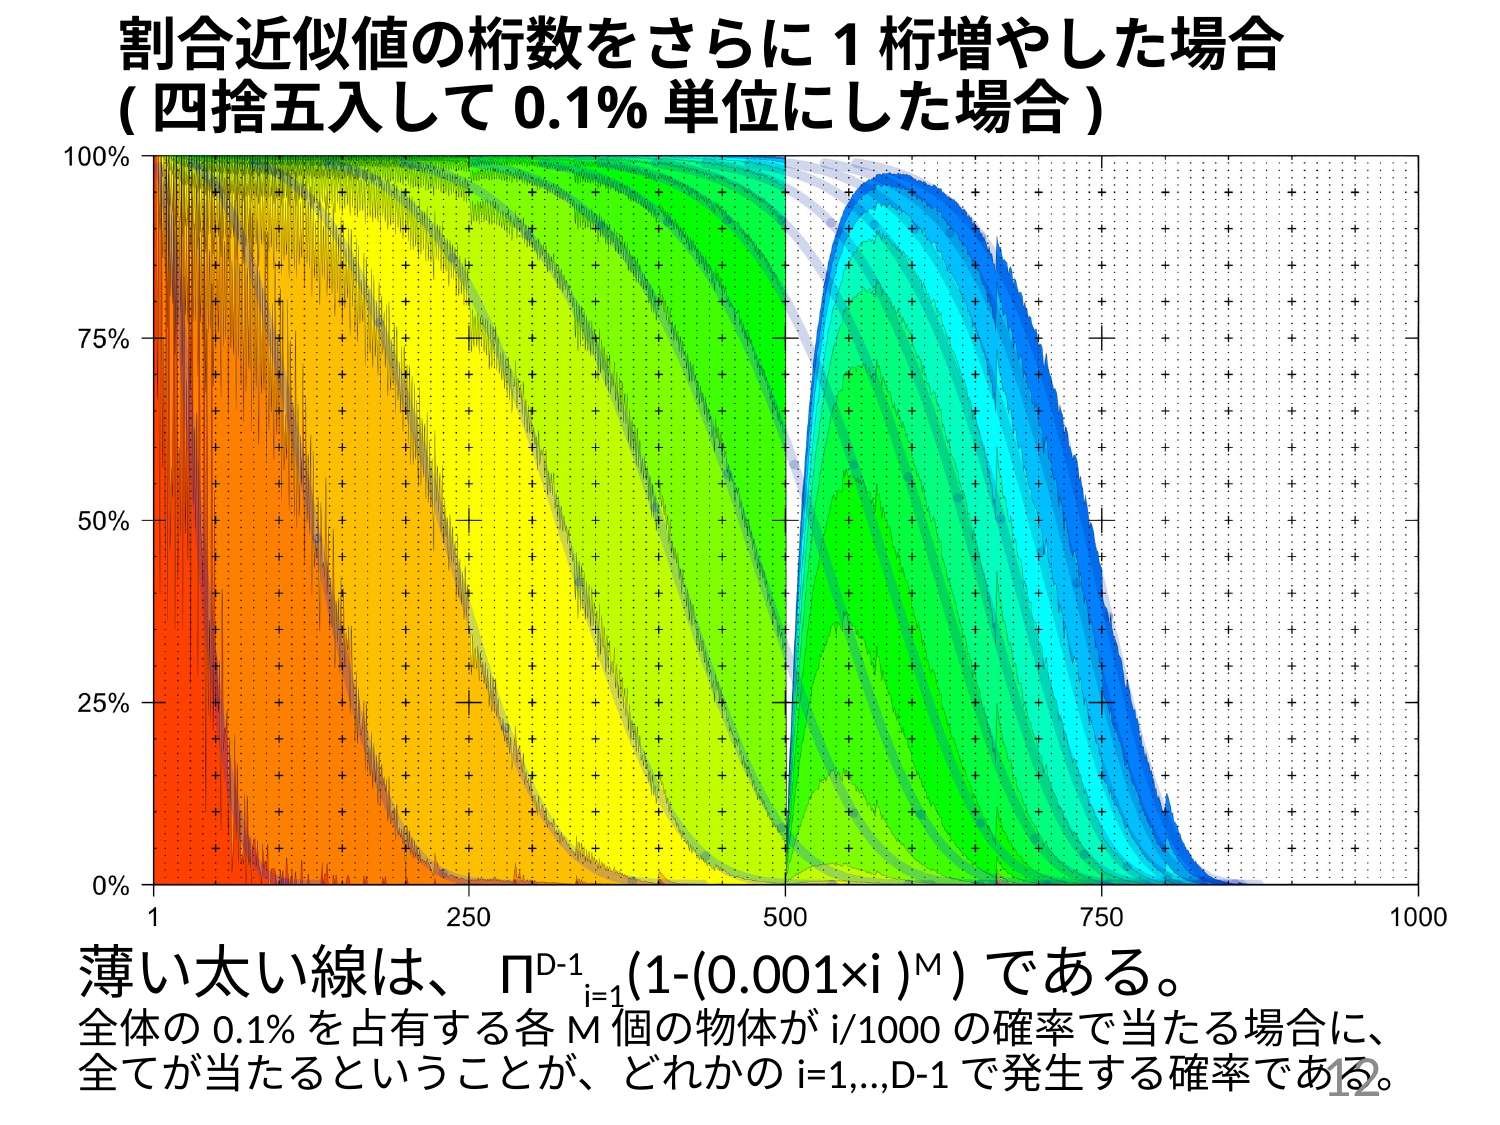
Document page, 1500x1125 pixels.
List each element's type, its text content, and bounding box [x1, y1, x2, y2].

slide_number 12 [1059, 1042, 1397, 1103]
picture [62, 134, 1460, 942]
title 割合近似値の桁数をさらに1桁増やした場合 (四捨五入して0.1%単位にした場合) [103, 0, 1397, 134]
list 薄い太い線は、ΠD-1i=1(1-(0.001×i )M )である。 全体の0.1%を占有する各M個の物体がi/1000の確率で当たる場合に、 全てが当たるということが、どれかのi=1,..,D-1で発生する確率である。 [62, 928, 1478, 1103]
